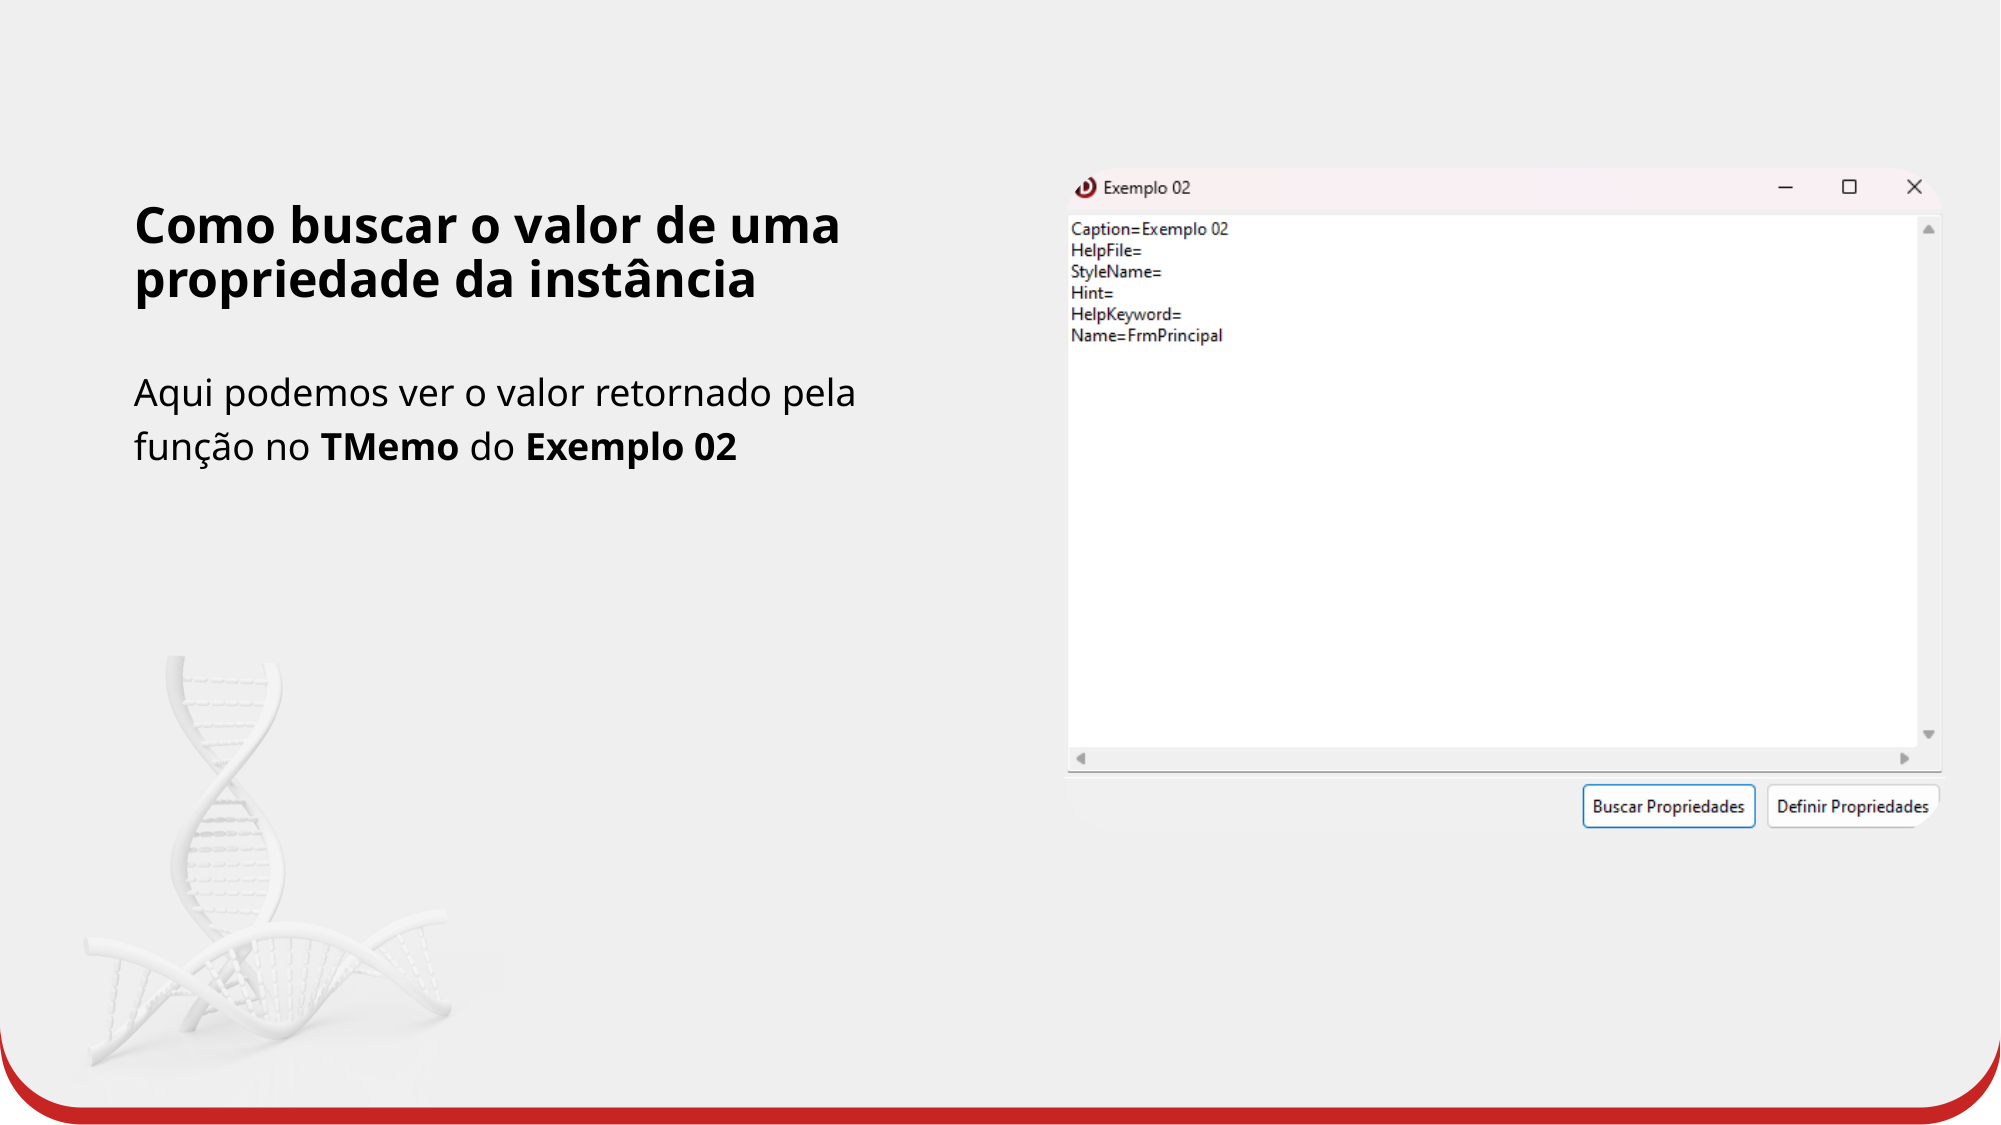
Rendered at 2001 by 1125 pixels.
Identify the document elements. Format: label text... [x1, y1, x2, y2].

picture [0, 0, 2001, 1125]
text_box Aqui podemos ver o valor retornado pela função no TMemo do Exemplo 02 [118, 352, 936, 575]
text_box Como buscar o valor de uma propriedade da instância [119, 167, 936, 317]
